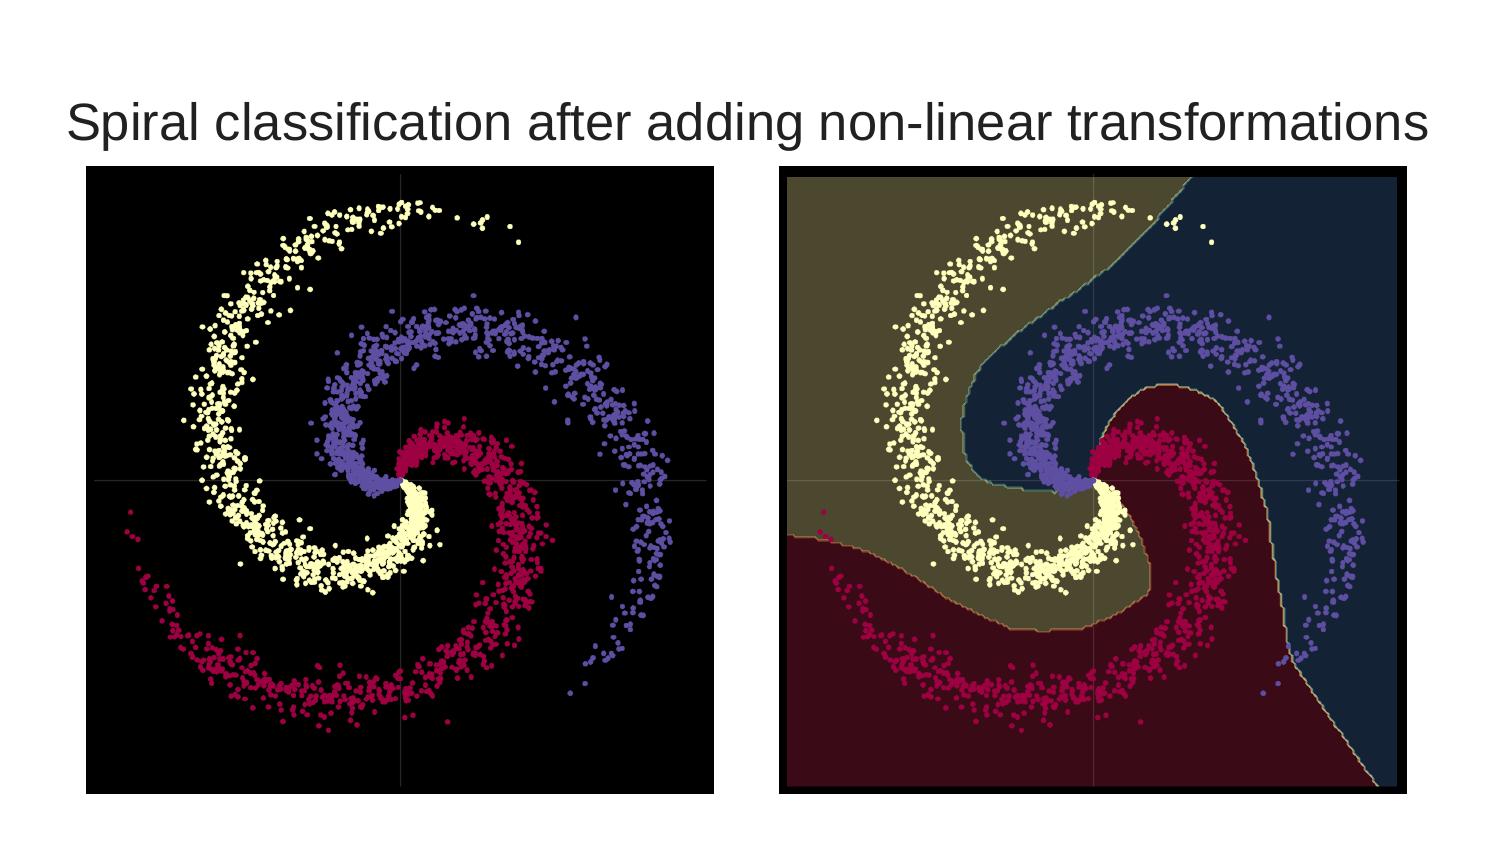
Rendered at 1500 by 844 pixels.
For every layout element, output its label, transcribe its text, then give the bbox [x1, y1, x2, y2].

picture [85, 166, 714, 794]
picture [779, 166, 1407, 794]
title Spiral classification after adding non-linear transformations [51, 72, 1449, 167]
